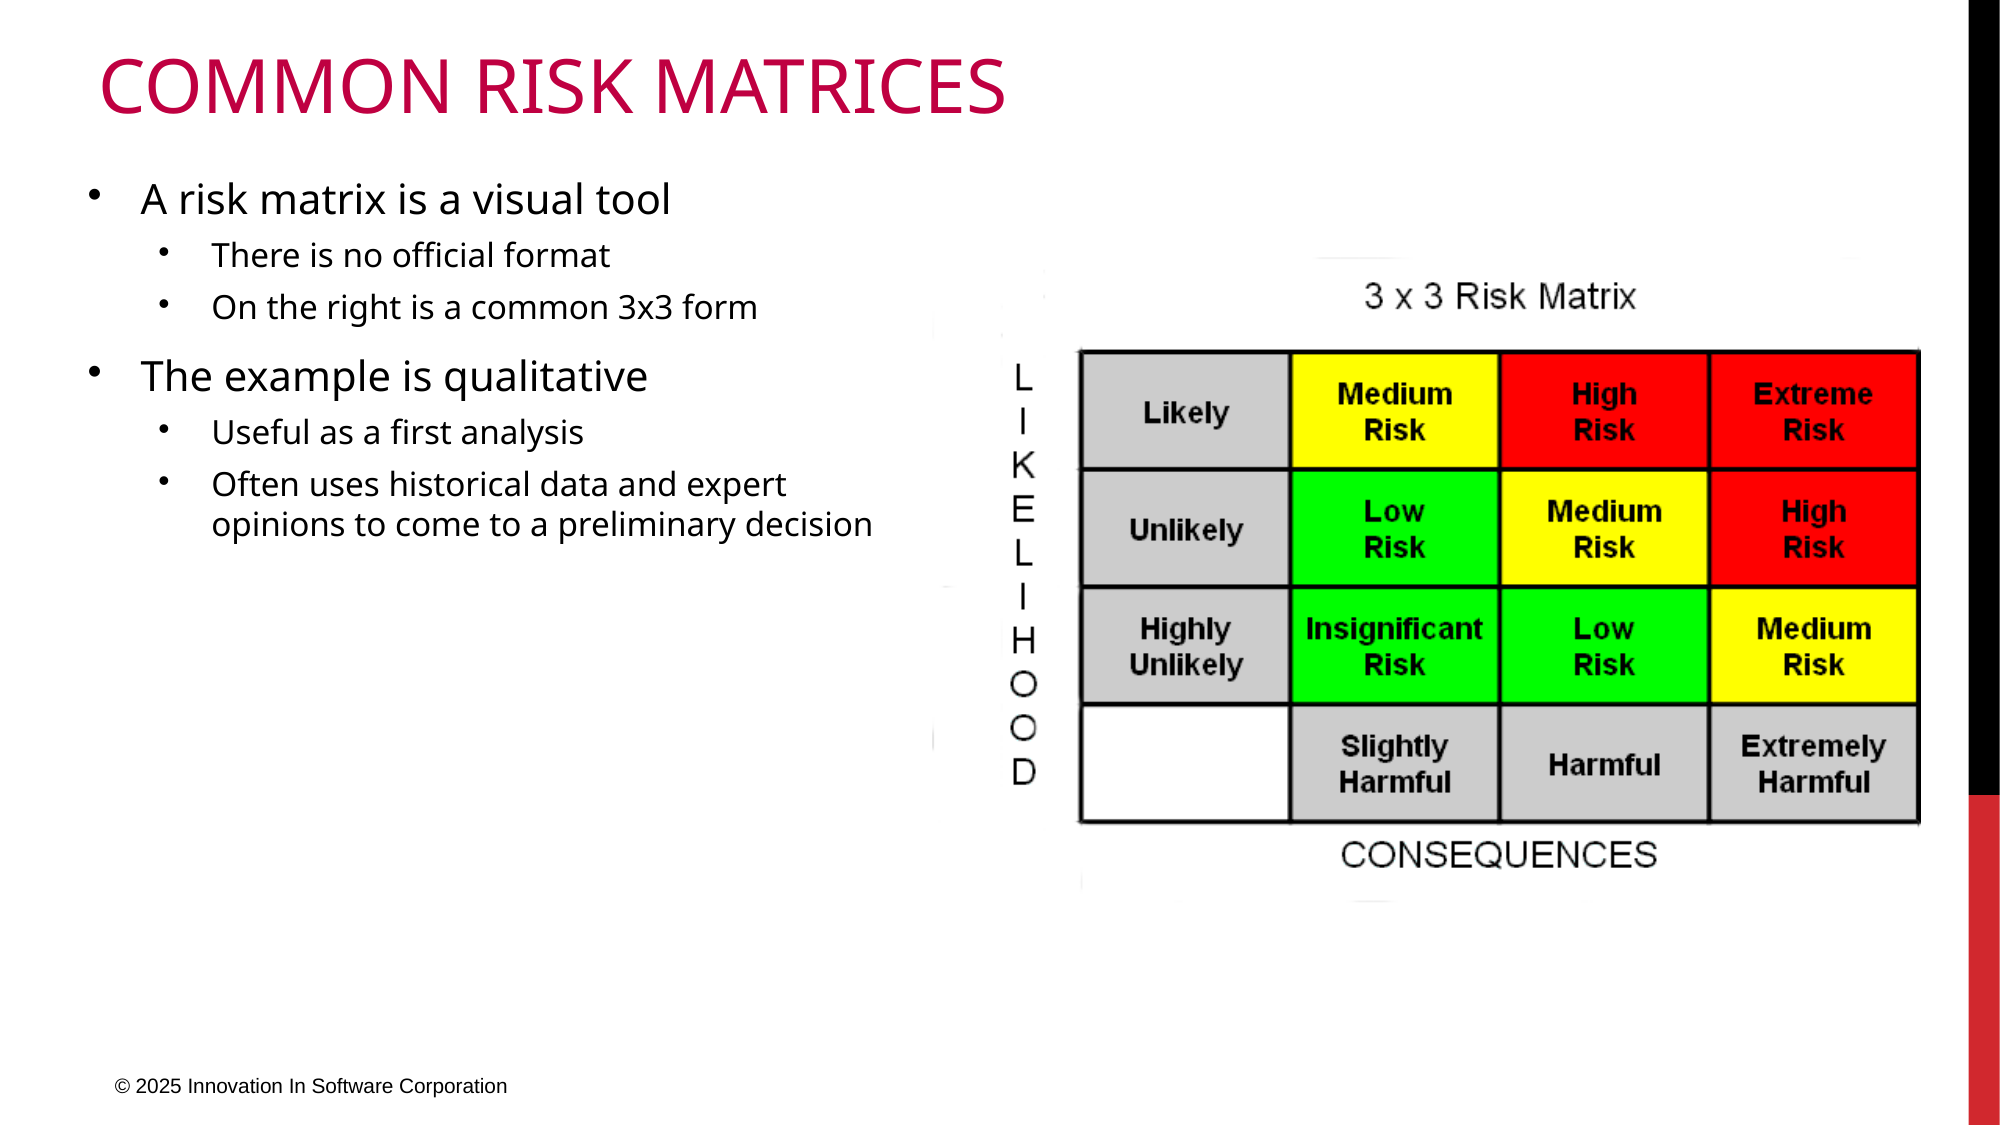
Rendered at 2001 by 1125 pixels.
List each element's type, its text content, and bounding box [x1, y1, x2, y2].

footer © 2025 Innovation In Software Corporation [99, 1065, 850, 1112]
list A risk matrix is a visual tool There is no official format On the right is a common 3x3 form The example is qualitative Useful as a first analysis Often uses historical data and expert opinions to come to a preliminary decision [69, 172, 887, 1001]
picture [930, 256, 1921, 904]
title Common risk matrices [98, 23, 1413, 143]
